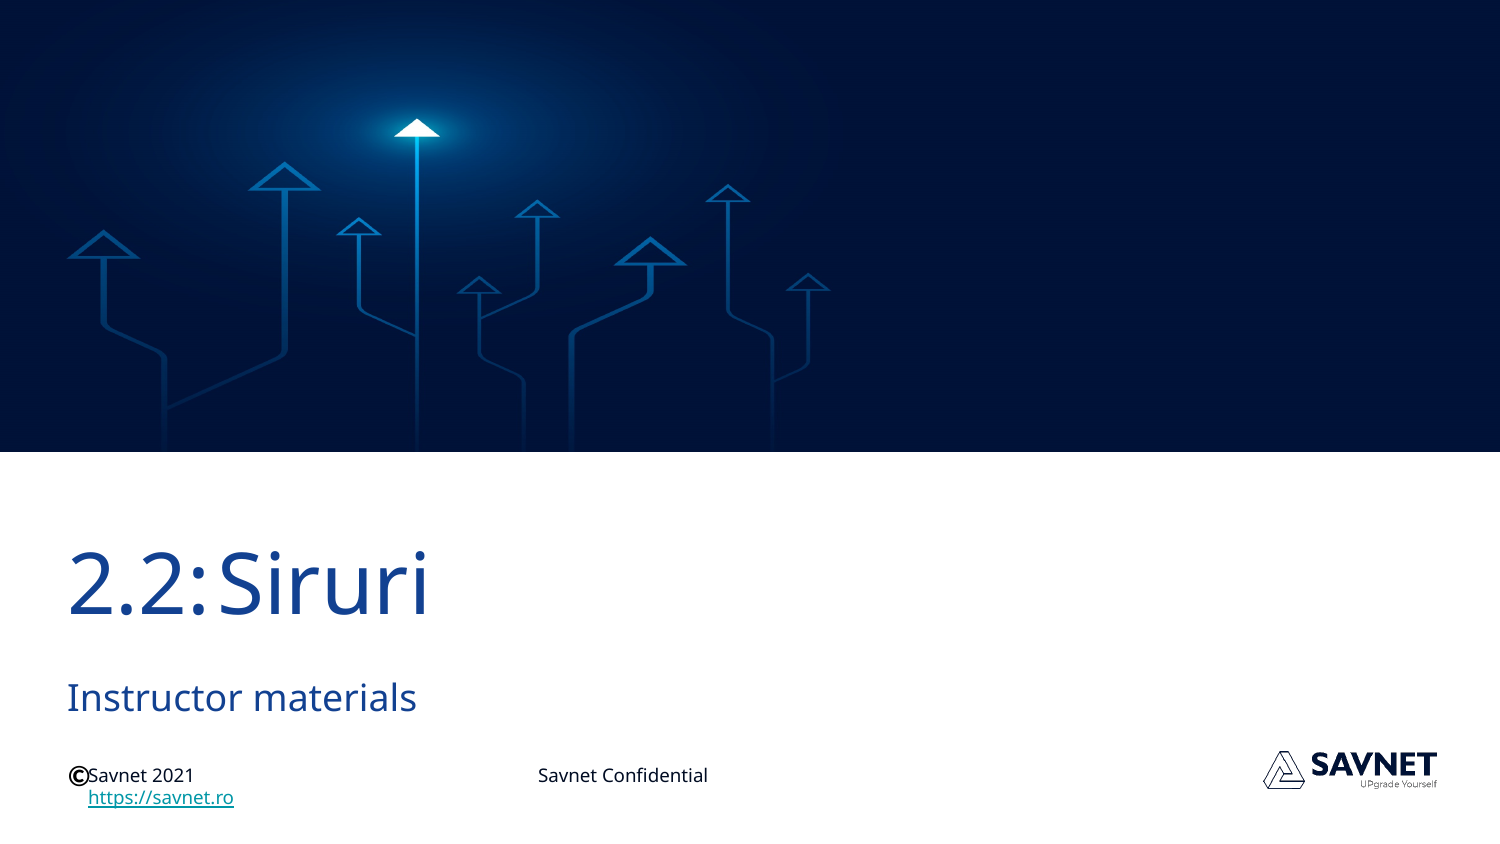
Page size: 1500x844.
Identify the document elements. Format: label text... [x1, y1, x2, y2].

picture [0, 0, 1500, 452]
picture [1262, 751, 1438, 789]
text_box © [55, 751, 89, 798]
text_box Savnet 2021 Savnet Confidential https://savnet.ro [76, 757, 1264, 817]
text_box 2.2: Siruri [55, 523, 1445, 638]
text_box Instructor materials [55, 668, 1445, 726]
